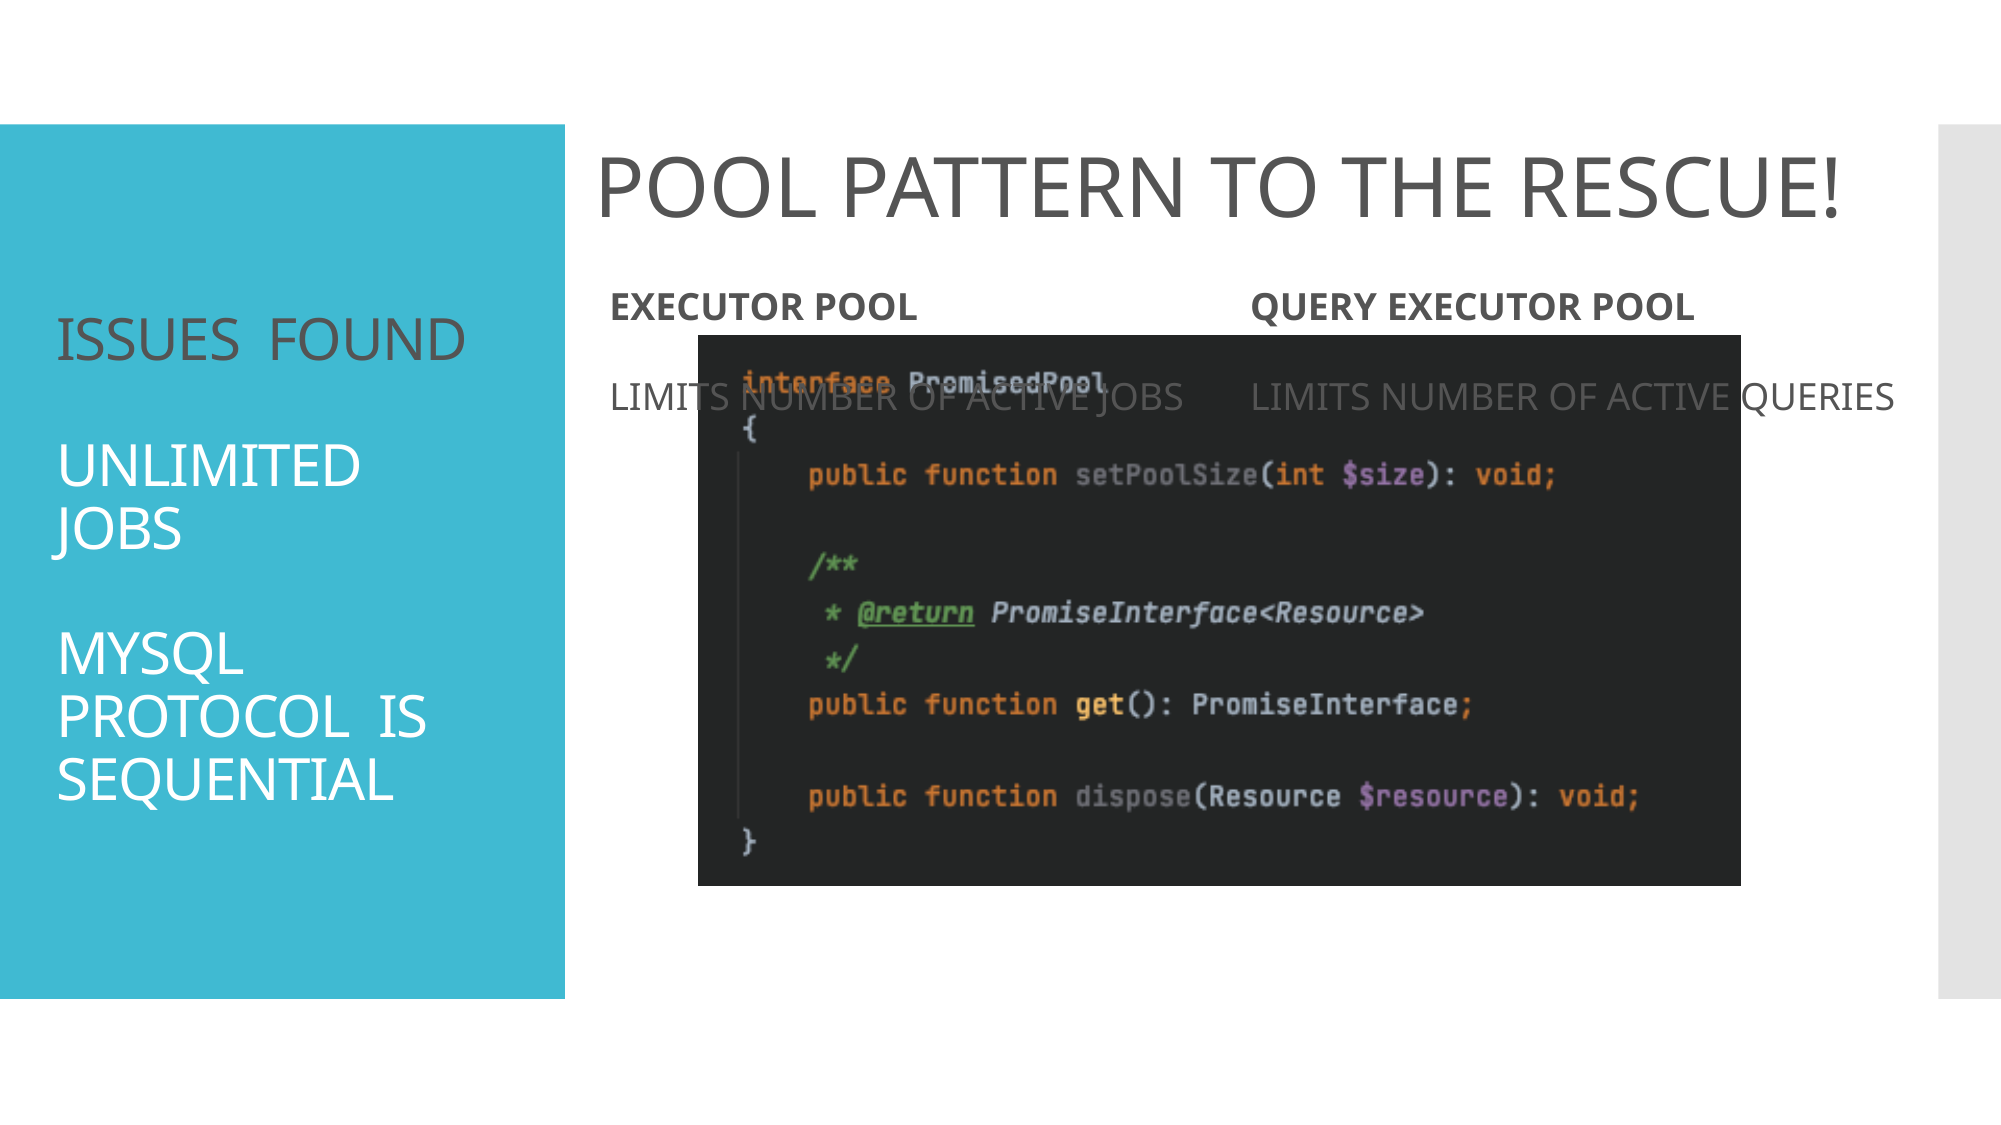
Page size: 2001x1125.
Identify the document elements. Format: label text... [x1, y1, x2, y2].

picture [698, 335, 1741, 886]
title ISSUES FOUND UNLIMITED JOBS MYSQL PROTOCOL IS SEQUENTIAL [41, 184, 525, 940]
text_box POOL PATTERN TO THE RESCUE! [579, 126, 1859, 242]
text_box QUERY EXECUTOR POOL LIMITS NUMBER OF ACTIVE QUERIES [1235, 275, 1910, 426]
text_box EXECUTOR POOL LIMITS NUMBER OF ACTIVE JOBS [594, 275, 1199, 426]
